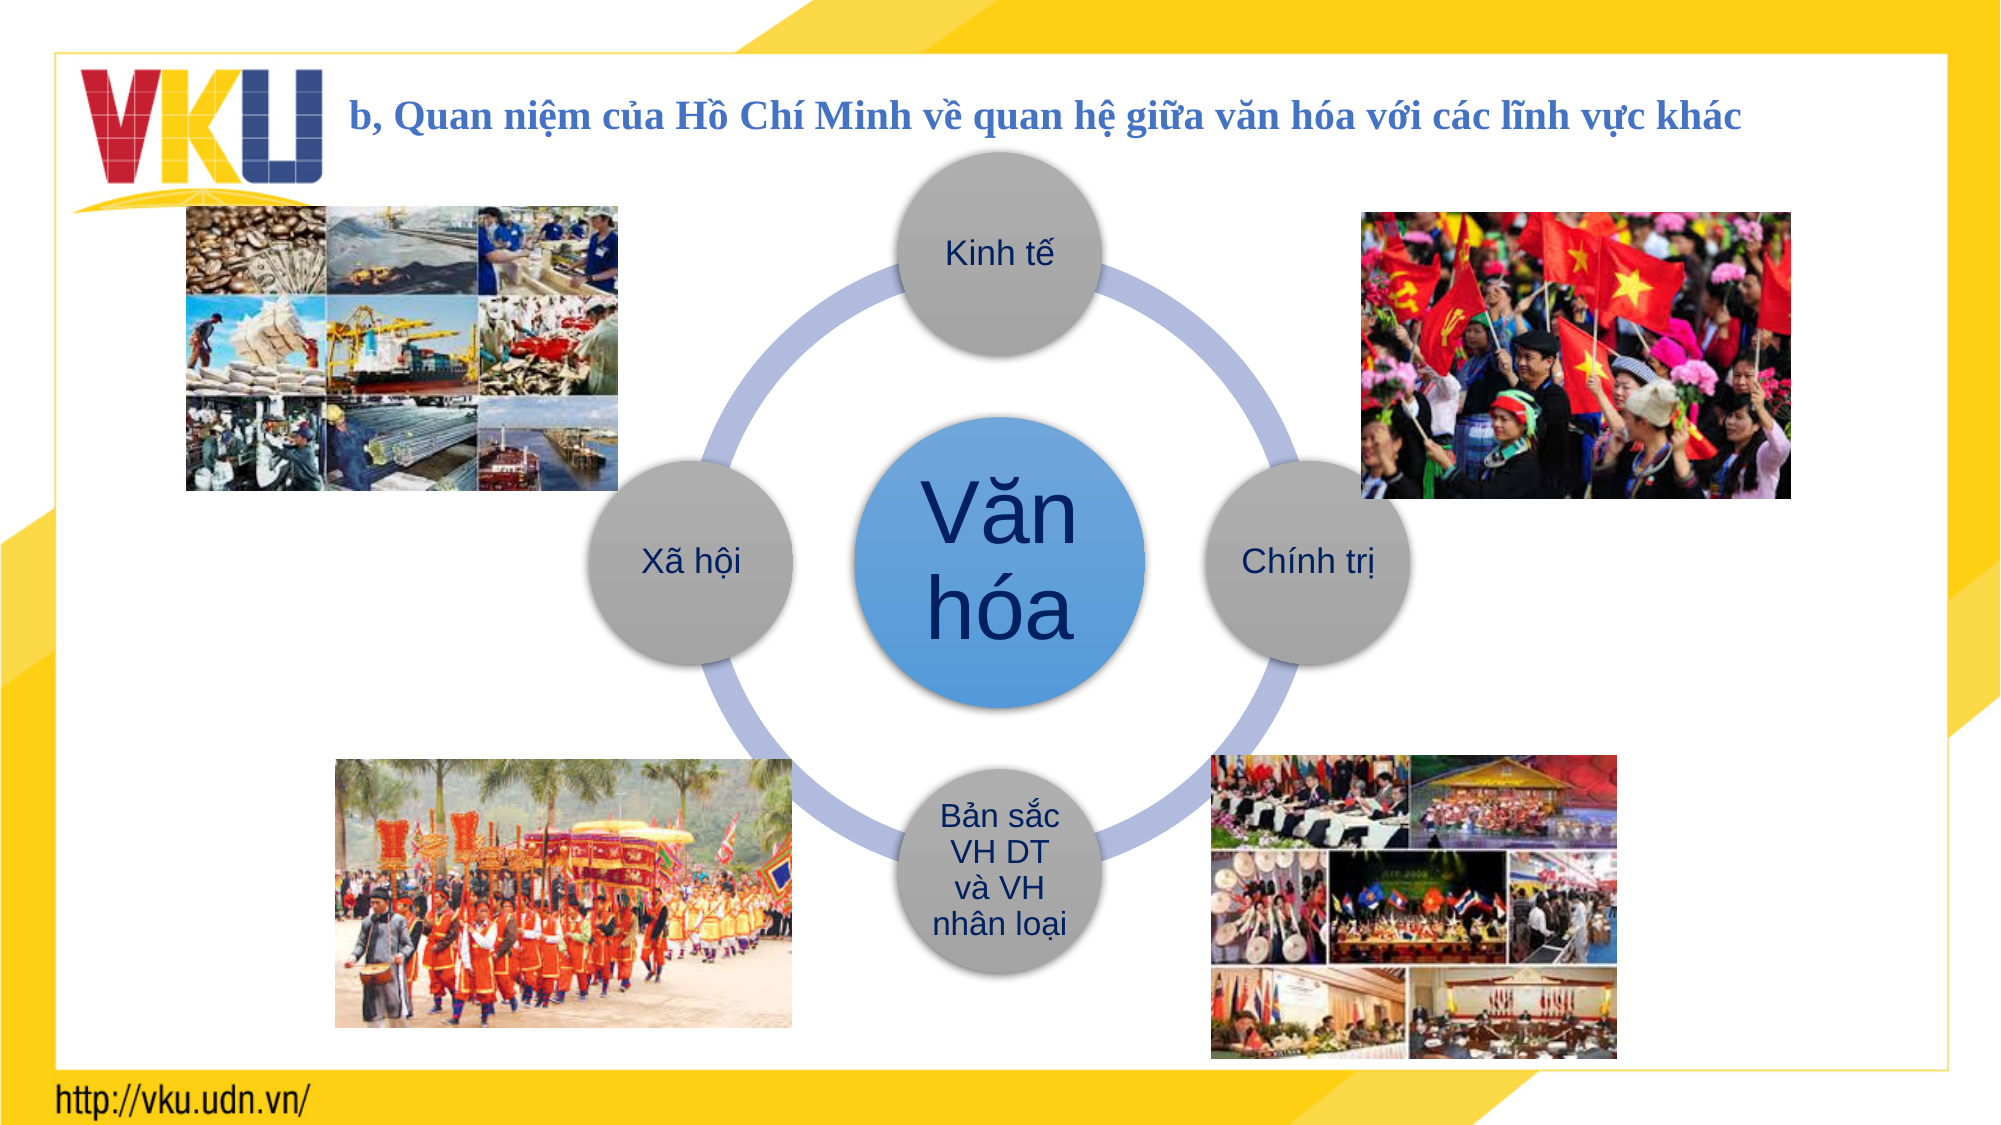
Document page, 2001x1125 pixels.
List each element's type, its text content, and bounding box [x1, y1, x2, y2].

text_box [1102, 265, 1298, 460]
text_box [1102, 756, 1211, 860]
text_box [702, 266, 897, 460]
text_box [854, 417, 1146, 708]
text_box b, Quan niệm của Hồ Chí Minh về quan hệ giữa văn hóa với các lĩnh vực khác [334, 81, 1811, 146]
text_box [898, 152, 1102, 356]
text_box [589, 460, 794, 665]
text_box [898, 769, 1102, 973]
text_box [1212, 666, 1296, 755]
text_box [704, 665, 898, 859]
picture [0, 0, 2001, 1125]
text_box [1206, 460, 1411, 665]
